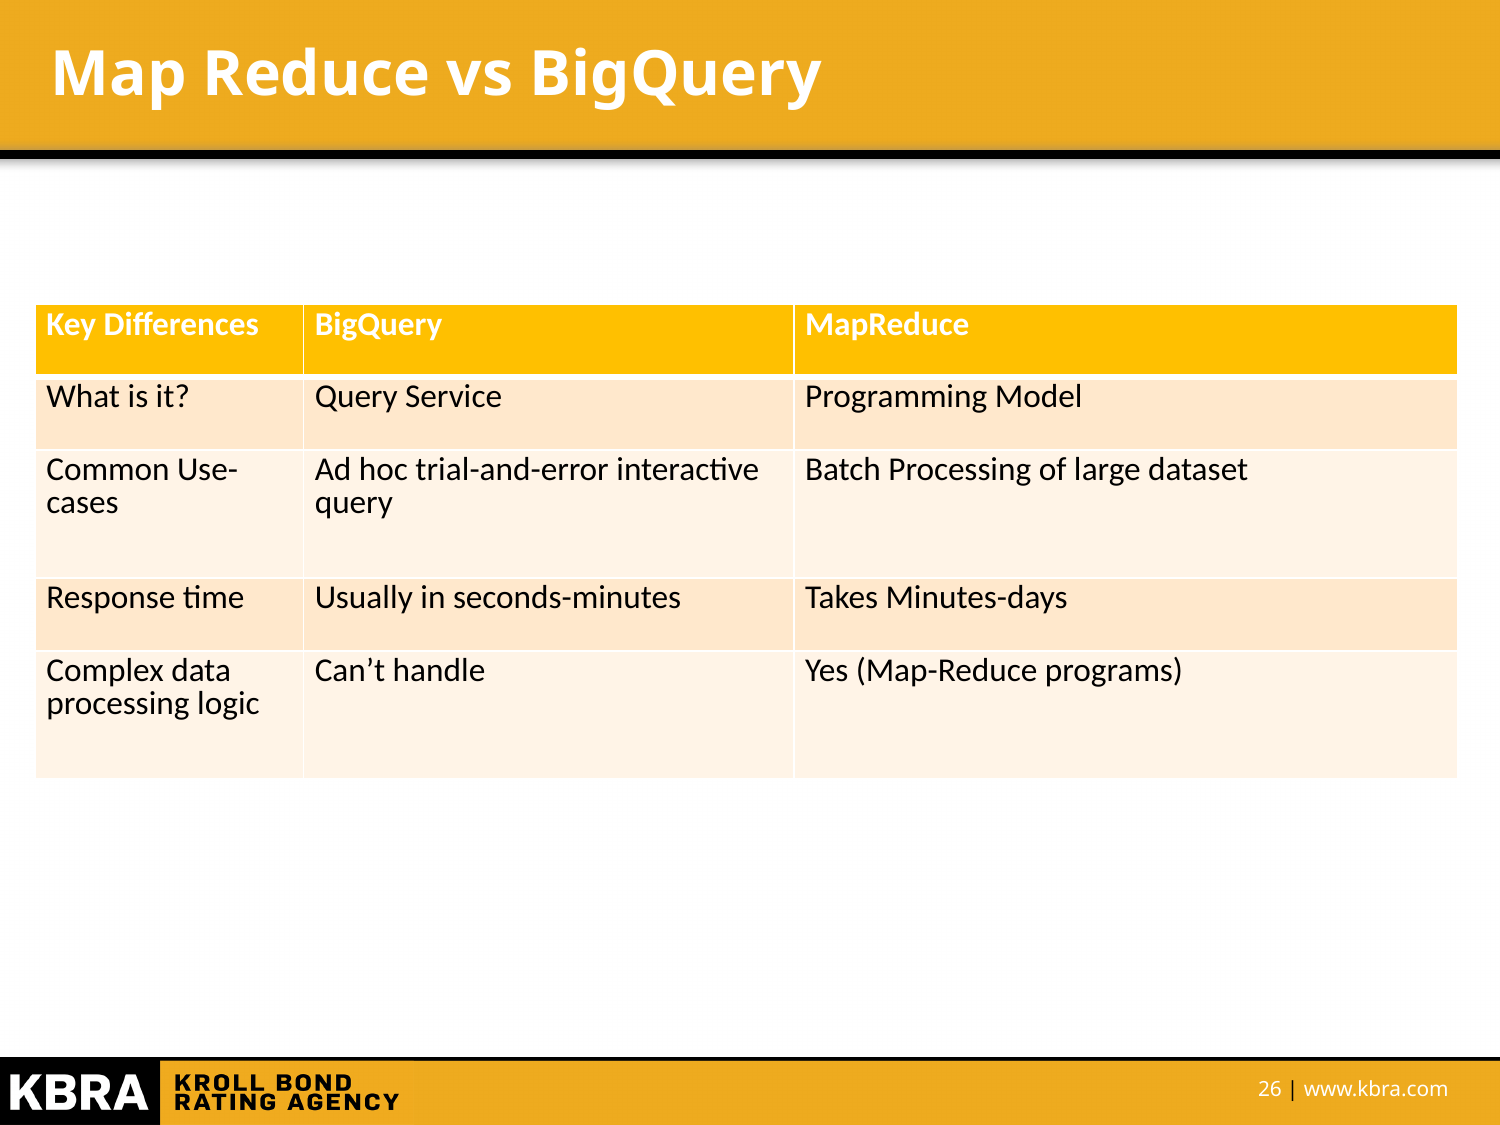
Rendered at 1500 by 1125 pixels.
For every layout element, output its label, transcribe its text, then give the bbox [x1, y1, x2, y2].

table_cell Can’t handle [304, 652, 793, 778]
table_header BigQuery [304, 305, 793, 374]
table_cell What is it? [36, 380, 303, 449]
table_cell Takes Minutes-days [795, 579, 1457, 650]
table_cell Usually in seconds-minutes [304, 579, 793, 650]
table_cell Ad hoc trial-and-error interactive query [304, 451, 793, 577]
table_cell Complex data processing logic [36, 652, 303, 778]
picture [0, 0, 1500, 1125]
table_cell Response time [36, 579, 303, 650]
table_header Key Differences [36, 305, 303, 374]
table_cell Yes (Map-Reduce programs) [795, 652, 1457, 778]
table_cell Common Use-cases [36, 451, 303, 577]
title Map Reduce vs BigQuery [35, 0, 1500, 152]
table_header MapReduce [795, 305, 1457, 374]
table_cell Query Service [304, 380, 793, 449]
table_cell Programming Model [795, 380, 1457, 449]
table_cell Batch Processing of large dataset [795, 451, 1457, 577]
